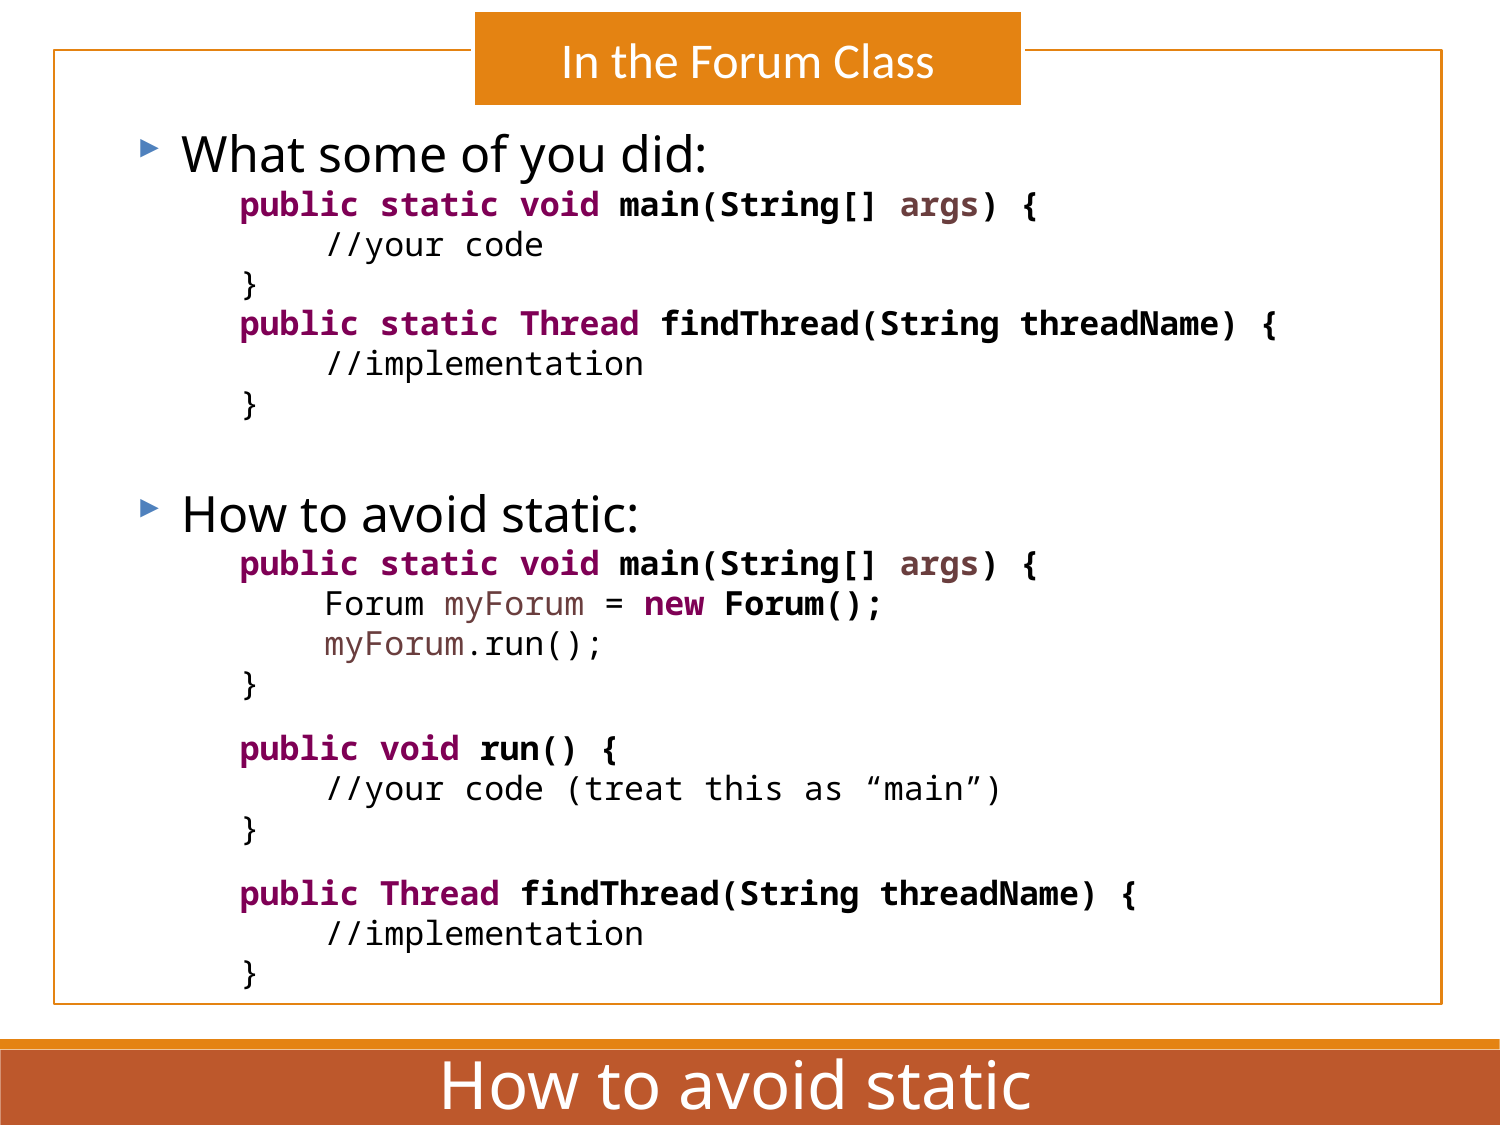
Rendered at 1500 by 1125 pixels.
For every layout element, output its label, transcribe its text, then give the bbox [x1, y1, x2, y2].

text_box In the Forum Class [471, 7, 1025, 109]
text_box How to avoid static [417, 1035, 1055, 1125]
text_box [53, 49, 1443, 1005]
text_box What some of you did: public static void main(String[] args) { //your code } public static Thread findThread(String threadName) { //implementation } How to avoid static: public static void main(String[] args) { Forum myForum = new Forum(); myForum.run(); } public void run() { //your code (treat this as “main”) } public Thread findThread(String threadName) { //implementation } [122, 115, 1399, 1004]
